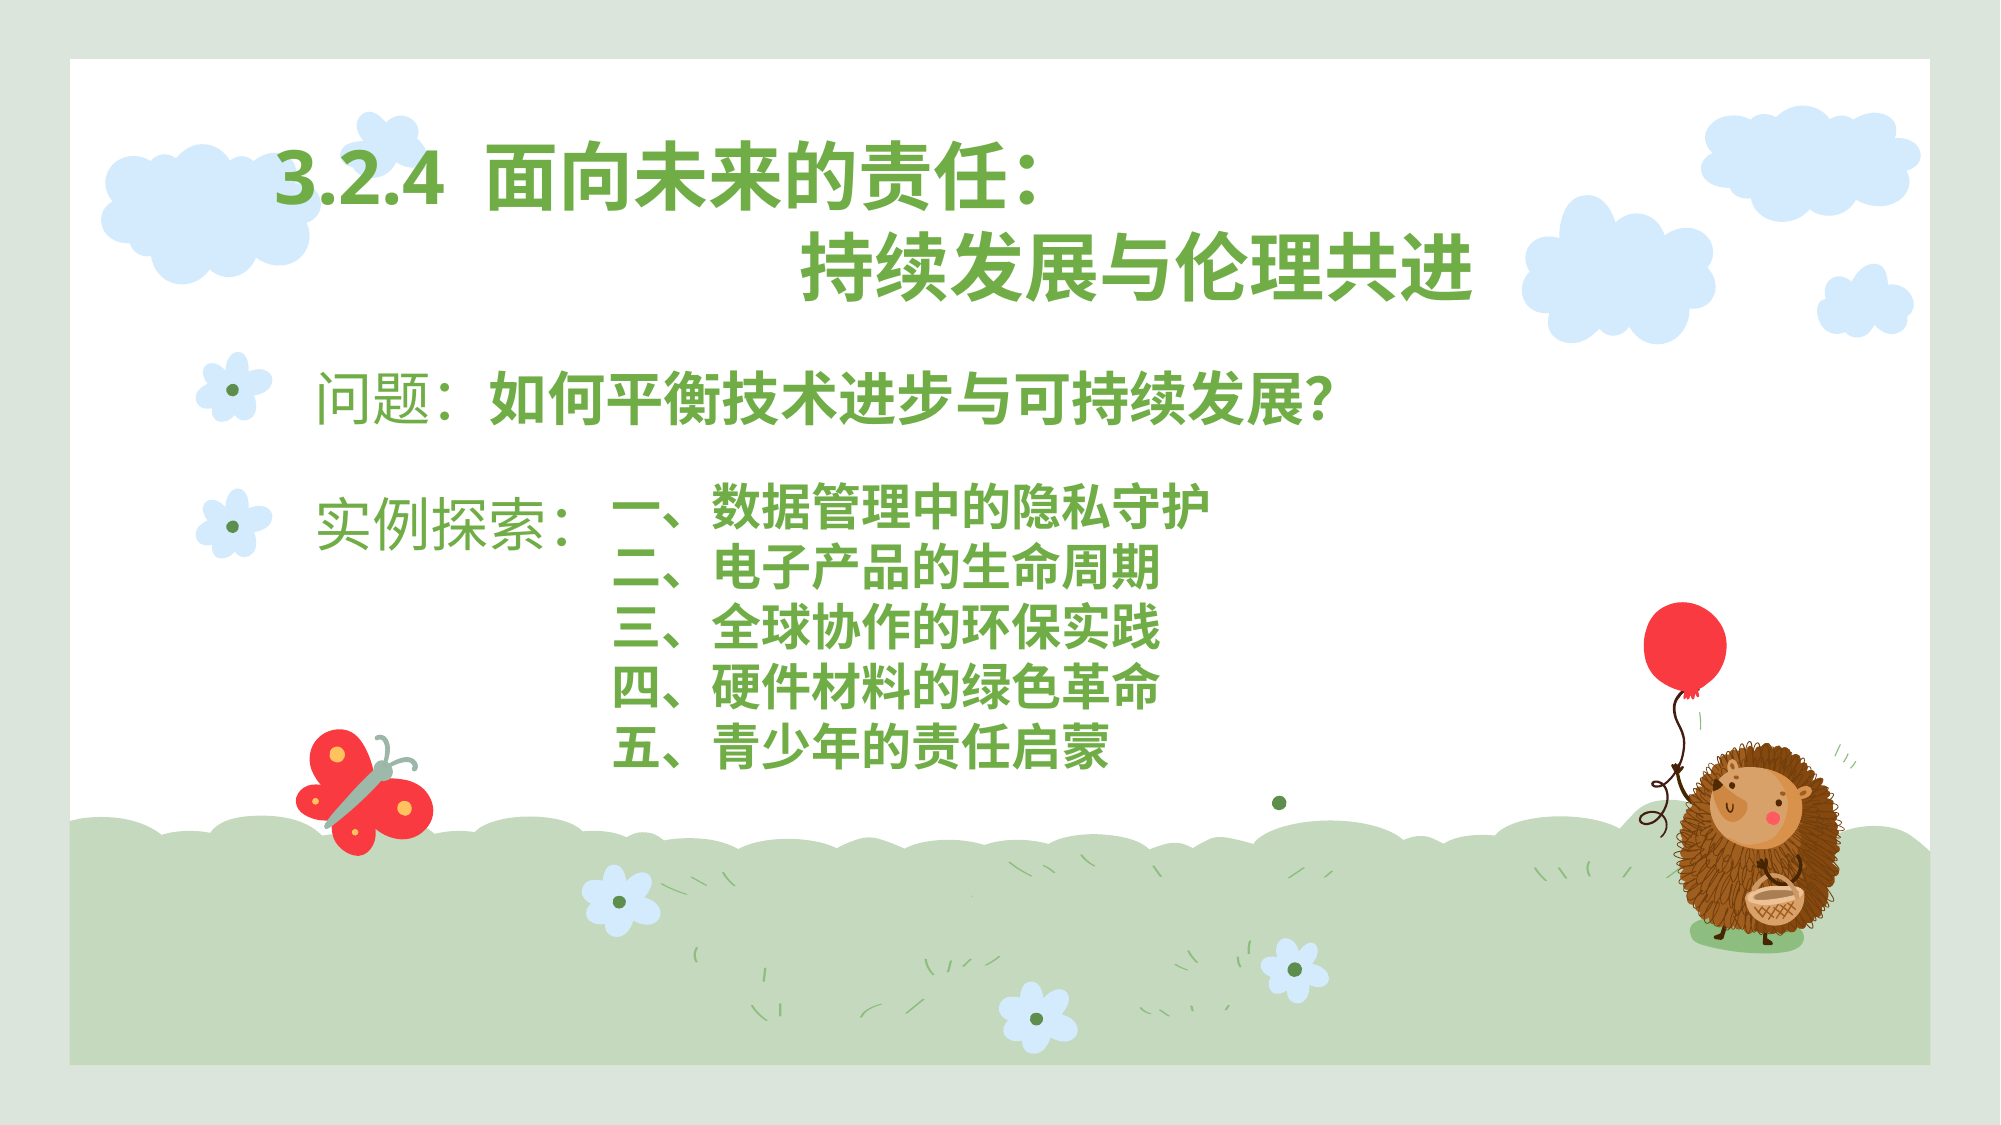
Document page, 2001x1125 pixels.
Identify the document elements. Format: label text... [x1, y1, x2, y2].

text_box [69, 799, 1931, 1066]
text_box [295, 729, 434, 856]
text_box 一、数据管理中的隐私守护 二、电子产品的生命周期 三、全球协作的环保实践 四、硬件材料的绿色革命 五、青少年的责任启蒙 [596, 468, 1273, 783]
text_box 3.2.4 面向未来的责任： 持续发展与伦理共进 [259, 132, 1591, 318]
text_box [1701, 105, 1921, 222]
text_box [195, 351, 273, 422]
text_box [1817, 263, 1914, 338]
text_box [69, 59, 1931, 799]
text_box [101, 144, 259, 285]
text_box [581, 864, 661, 938]
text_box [998, 981, 1078, 1054]
text_box [1547, 195, 1716, 345]
text_box 问题：如何平衡技术进步与可持续发展？ 实例探索： [299, 319, 1357, 692]
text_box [195, 488, 273, 559]
text_box [1273, 795, 1286, 799]
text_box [1638, 602, 1857, 954]
text_box [356, 111, 419, 132]
